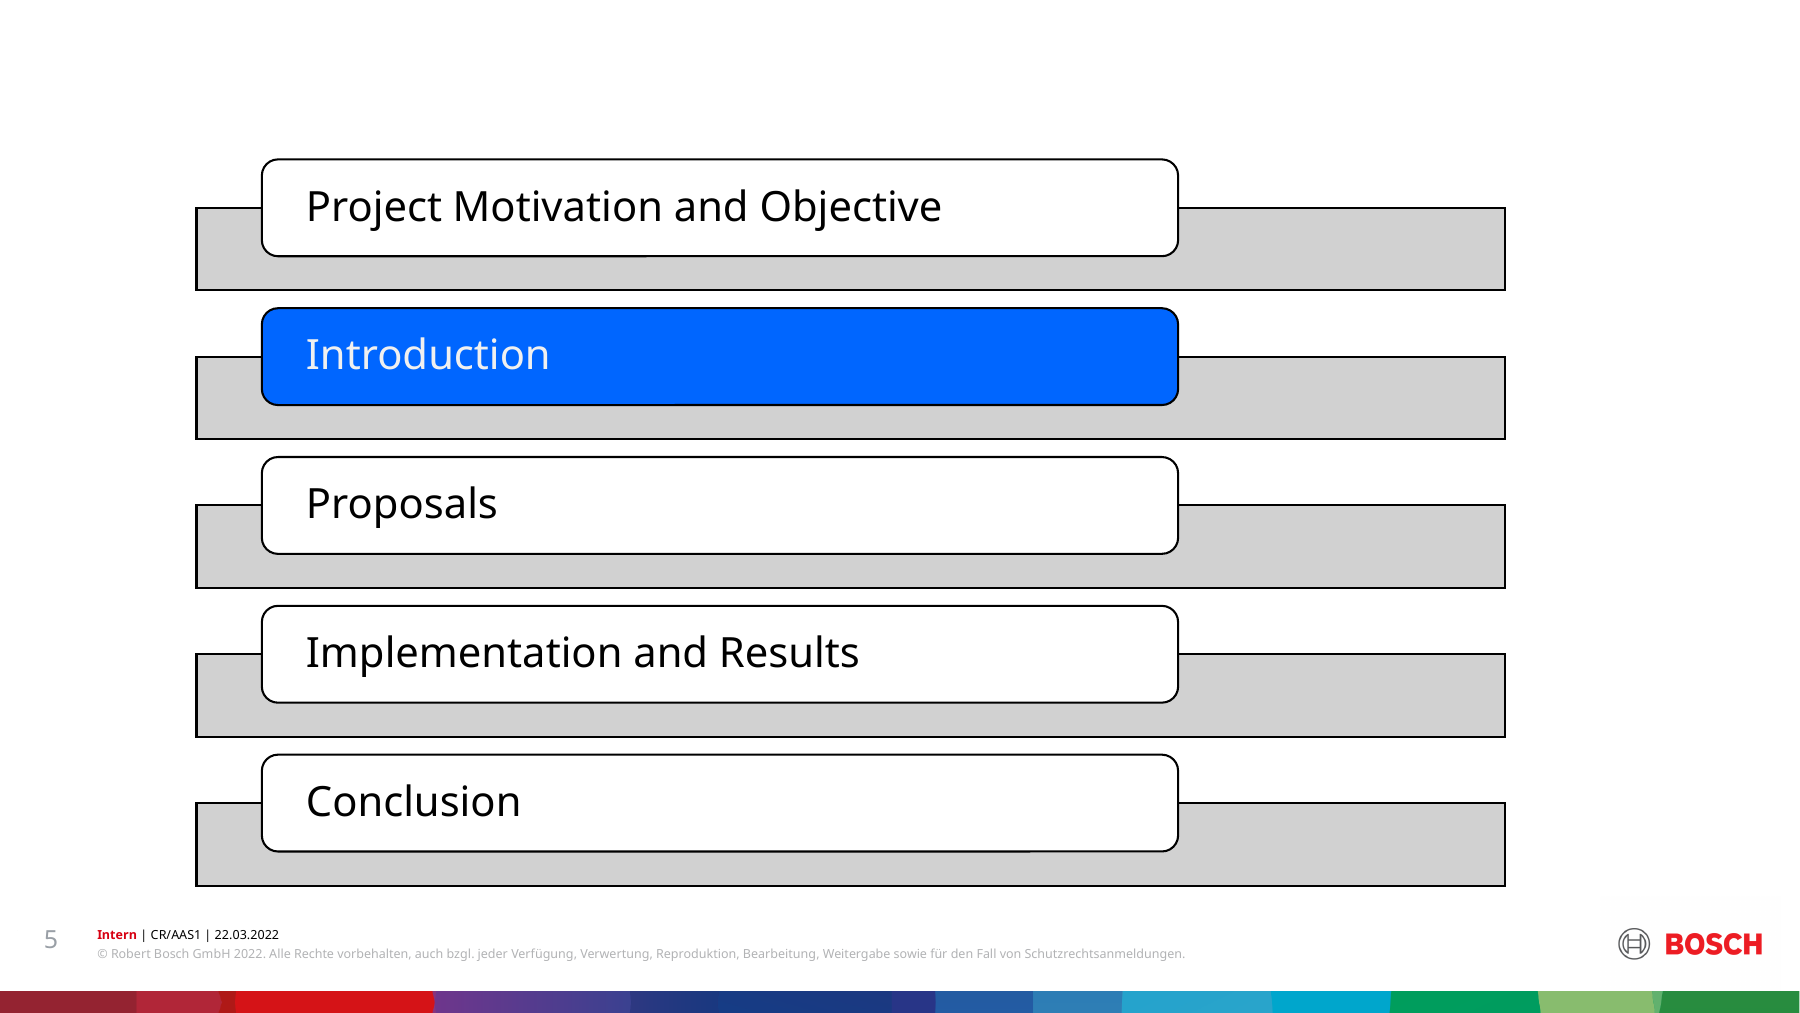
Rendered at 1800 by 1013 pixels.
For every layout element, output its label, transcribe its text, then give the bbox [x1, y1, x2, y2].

picture [1390, 896, 1800, 1013]
picture [0, 905, 1272, 1013]
slide_number 5 [43, 923, 92, 991]
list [196, 156, 1506, 889]
